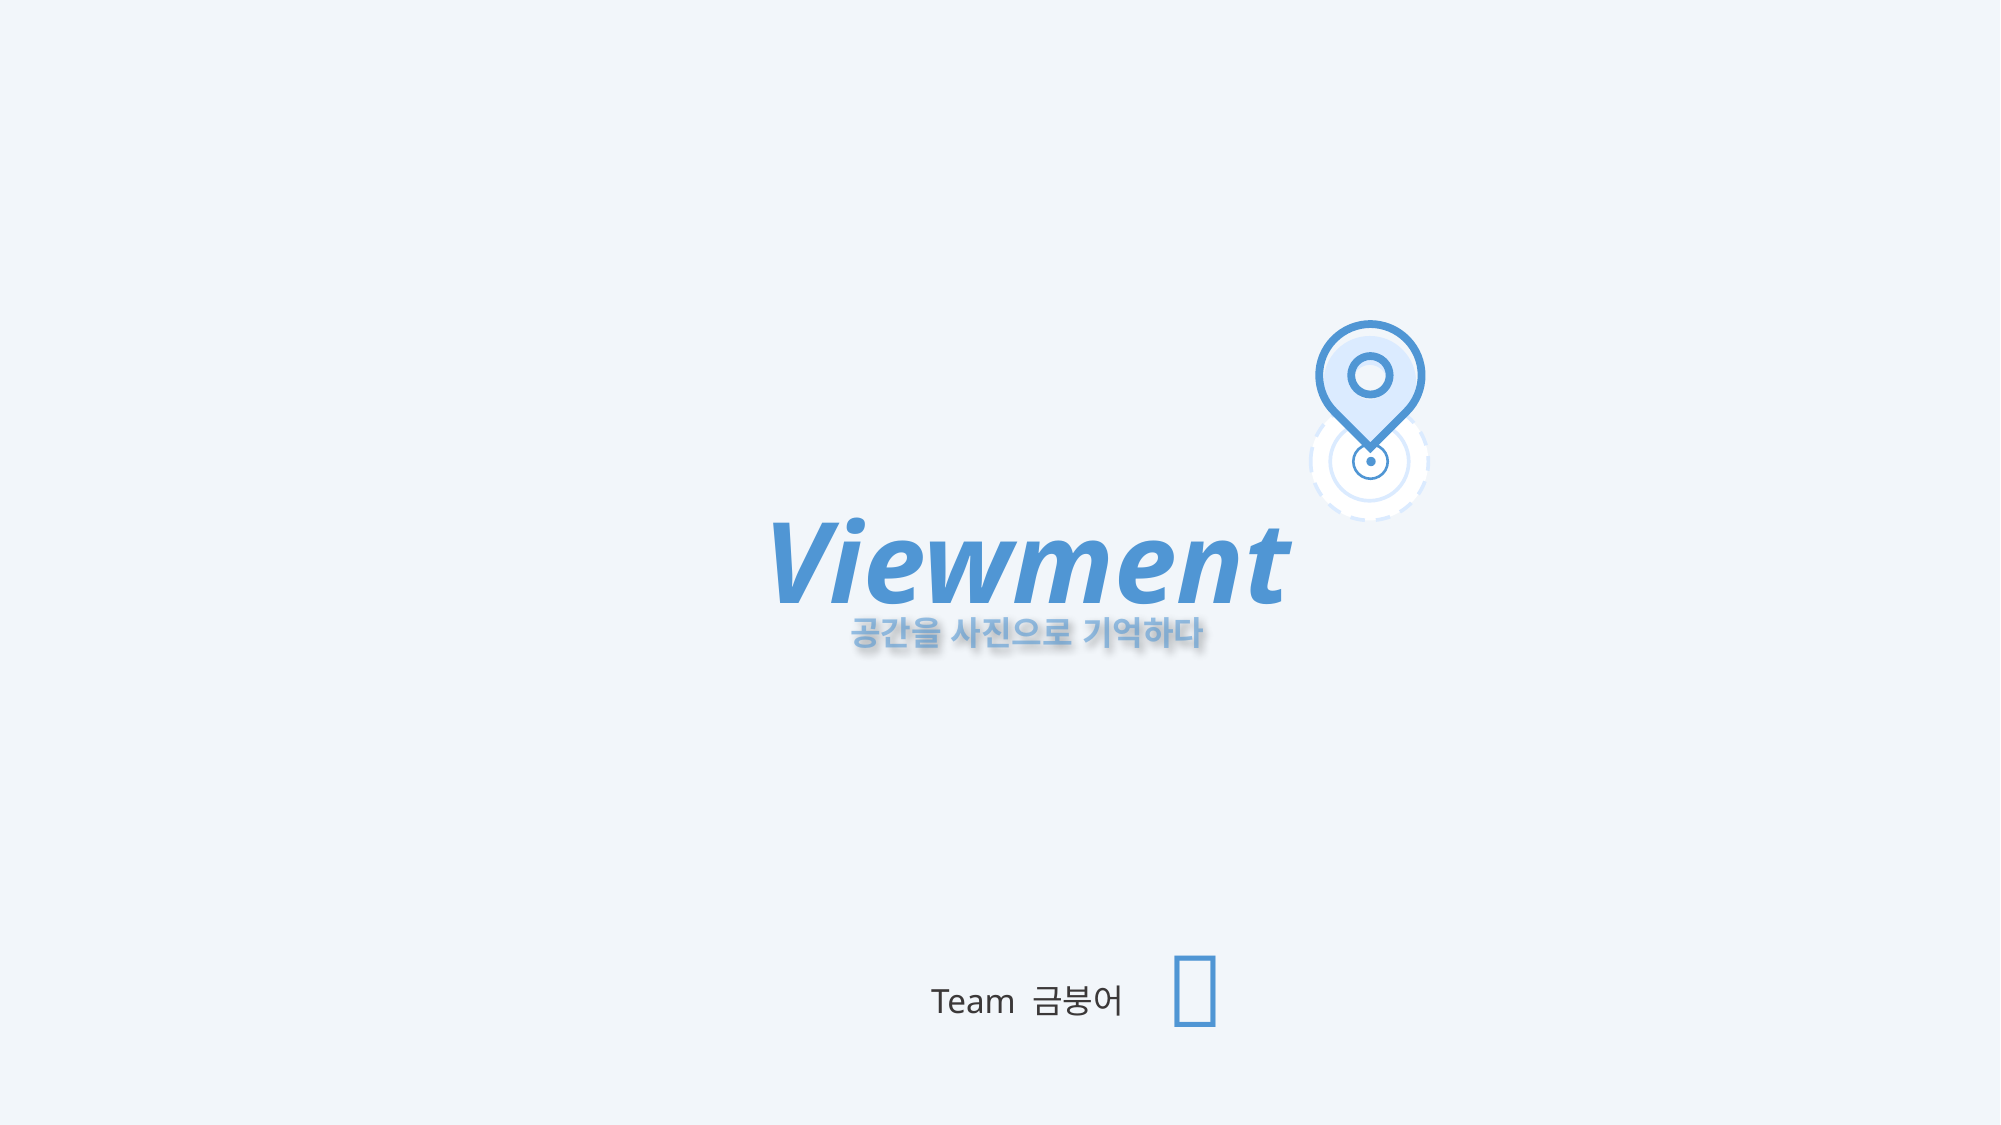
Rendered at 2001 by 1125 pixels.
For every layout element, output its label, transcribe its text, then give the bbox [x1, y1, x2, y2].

text_box 🐠 [1151, 920, 1241, 1056]
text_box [1319, 324, 1422, 429]
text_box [1310, 402, 1429, 521]
text_box Team 금붕어 [916, 972, 1139, 1028]
text_box 공간을 사진으로 기억하다 [835, 604, 1220, 660]
text_box Viewment [461, 423, 1594, 626]
